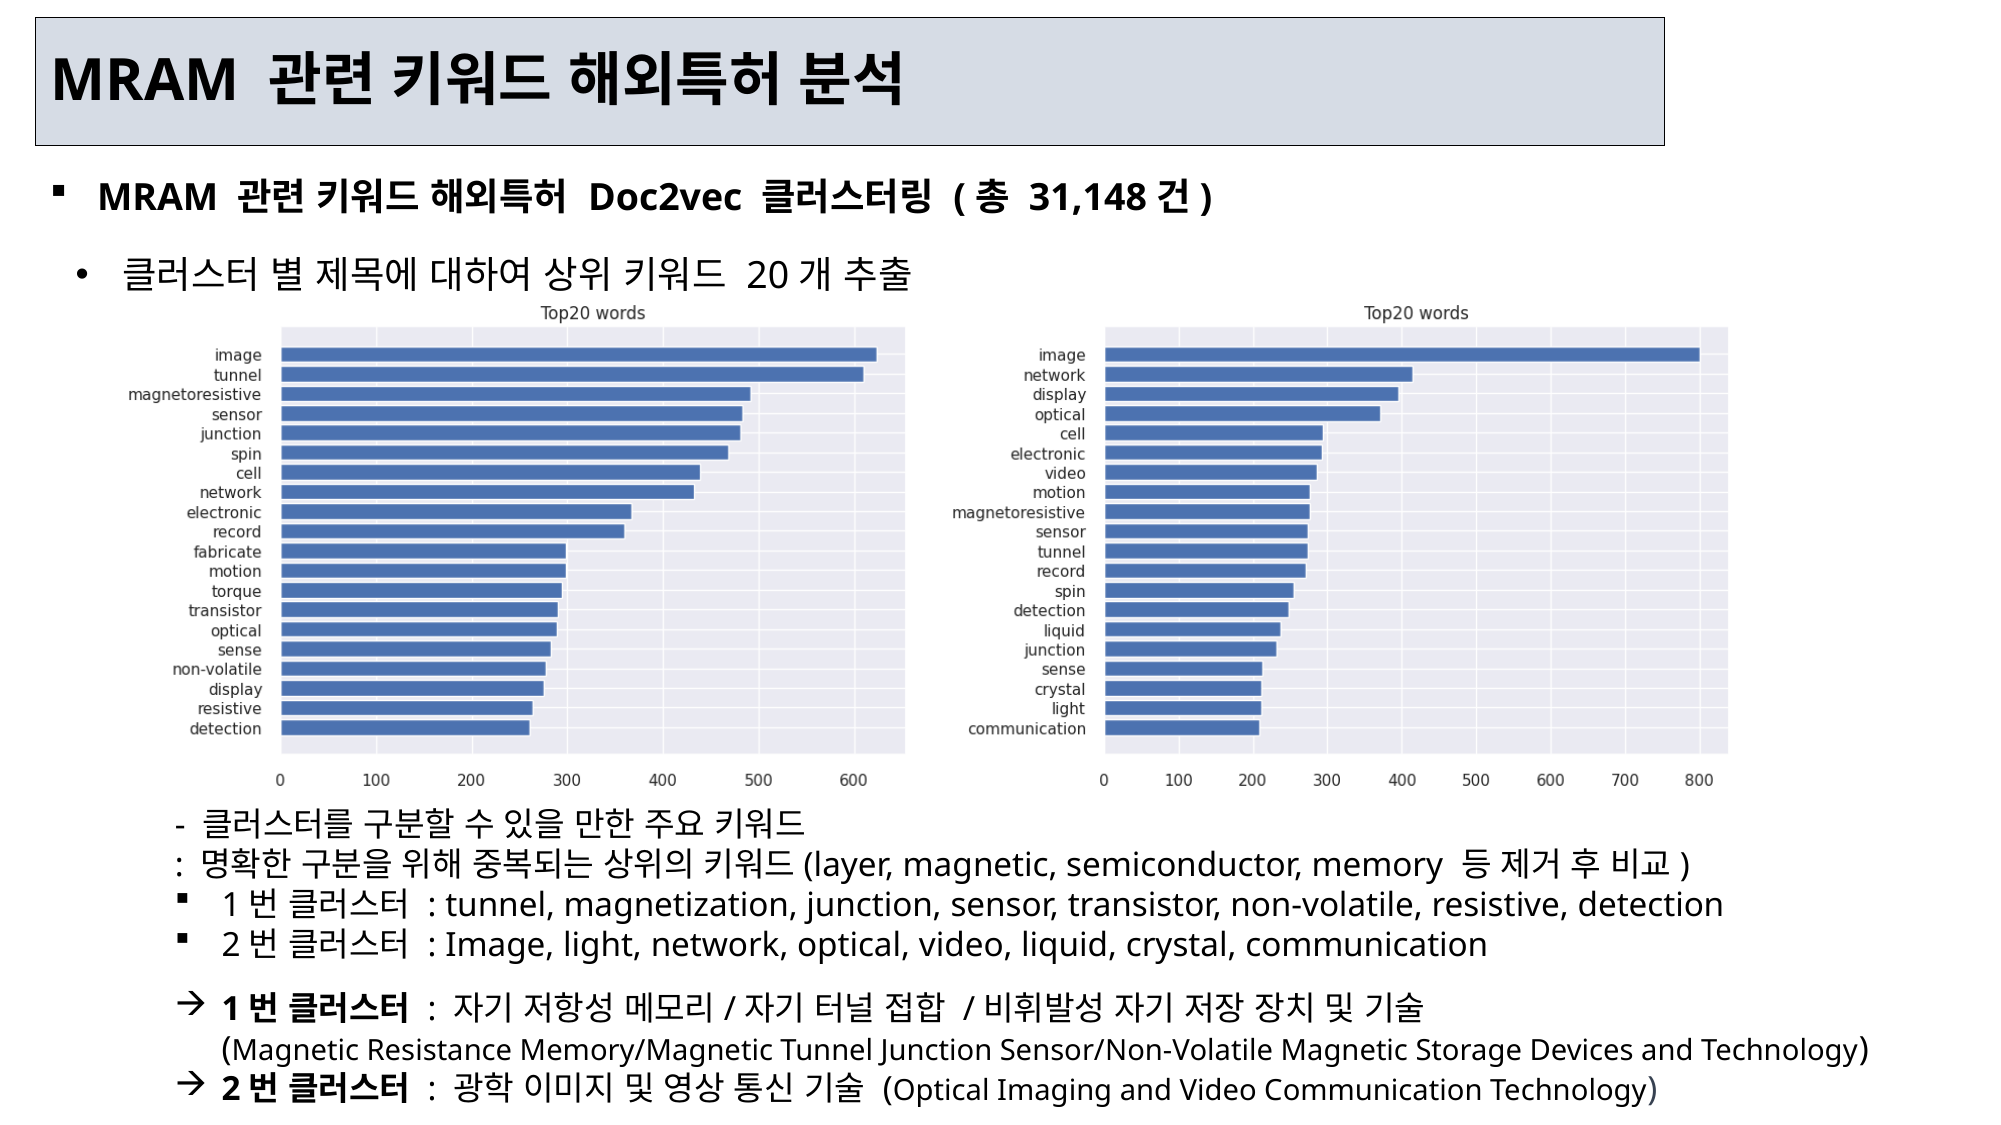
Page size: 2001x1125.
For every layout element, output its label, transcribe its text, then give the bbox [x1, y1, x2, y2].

text_box MRAM 관련 키워드 해외특허 Doc2vec 클러스터링 (총 31,148건) [35, 165, 1250, 226]
text_box - 클러스터를 구분할 수 있을 만한 주요 키워드 : 명확한 구분을 위해 중복되는 상위의 키워드(layer, magnetic, semiconductor, memory 등 제거 후 비교) 1번 클러스터 : tunnel, magnetization, junction, sensor, transistor, non-volatile, resistive, detection 2번 클러스터 : Image, light, network, optical, video, liquid, crystal, communication 1번 클러스터 : 자기 저항성 메모리/자기 터널 접합 /비휘발성 자기 저장 장치 및 기술 (Magnetic Resistance Memory/Magnetic Tunnel Junction Sensor/Non-Volatile Magnetic Storage Devices and Technology) 2번 클러스터 : 광학 이미지 및 영상 통신 기술 (Optical Imaging and Video Communication Technology) [160, 795, 1884, 1115]
text_box MRAM 관련 키워드 해외특허 분석 [35, 17, 1665, 146]
picture [118, 295, 916, 798]
text_box 클러스터 별 제목에 대하여 상위 키워드 20개 추출 [60, 221, 1309, 304]
picture [942, 295, 1739, 798]
